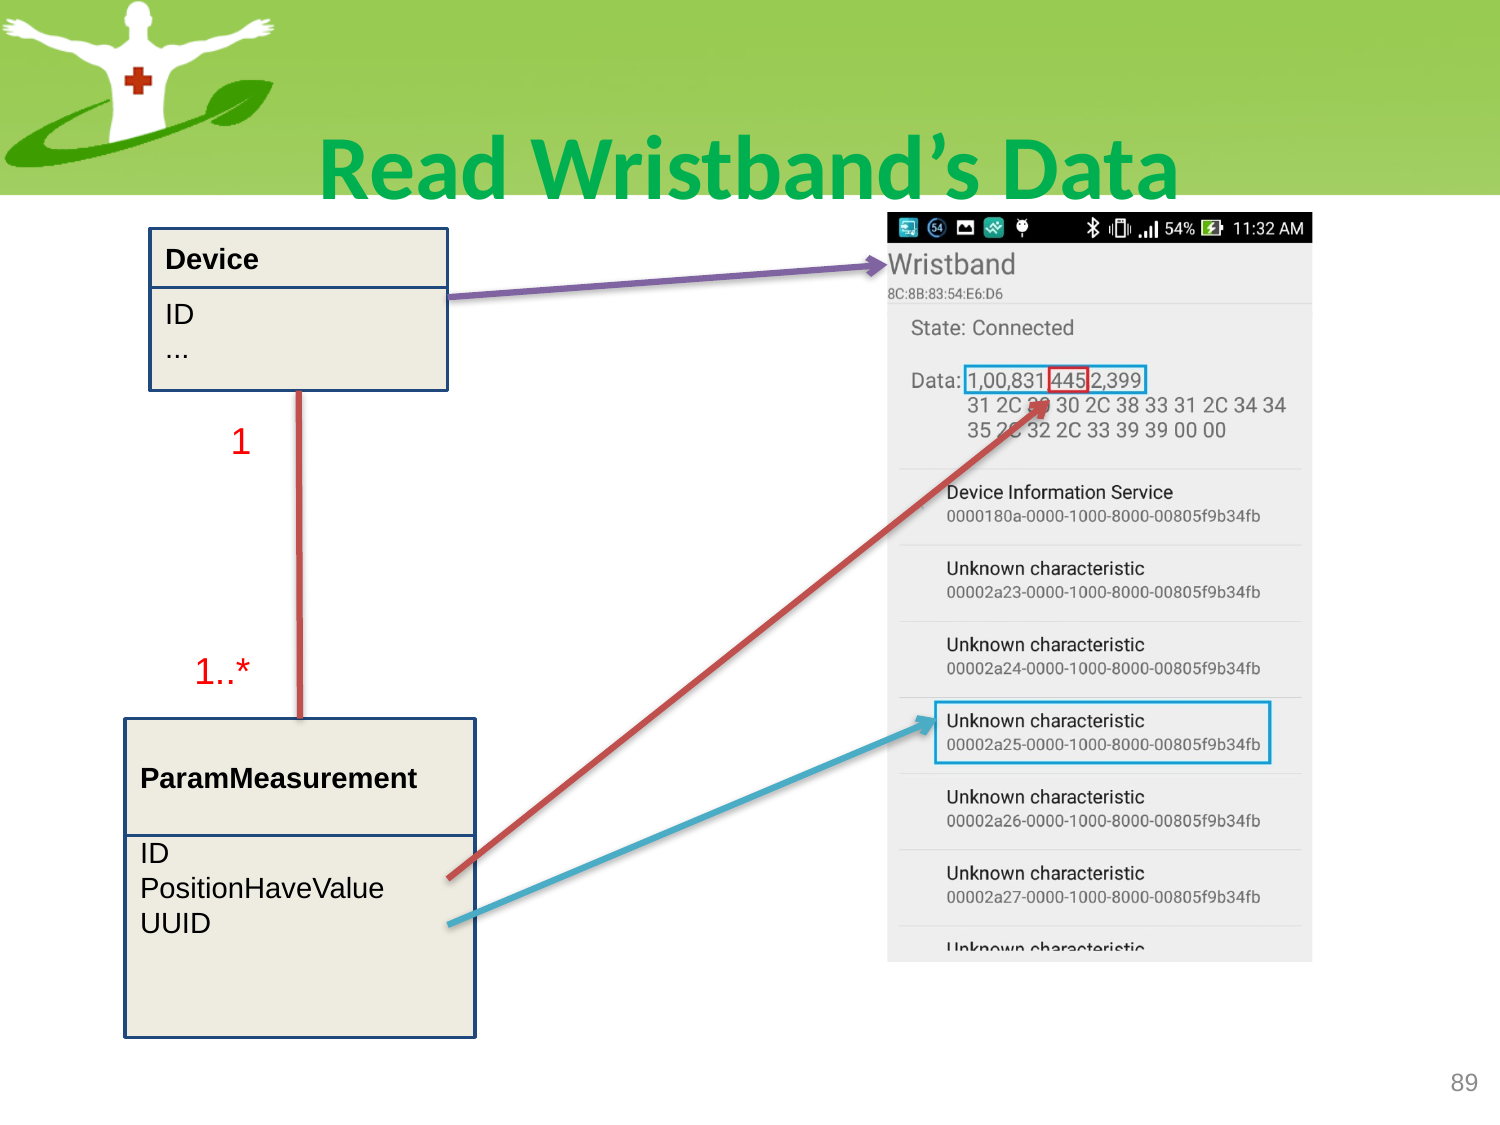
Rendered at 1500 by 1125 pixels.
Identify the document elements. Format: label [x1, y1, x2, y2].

picture [0, 0, 1500, 1125]
text_box [124, 718, 476, 1038]
text_box [447, 399, 1051, 880]
text_box [149, 228, 448, 391]
text_box [447, 264, 888, 298]
text_box [447, 887, 938, 926]
